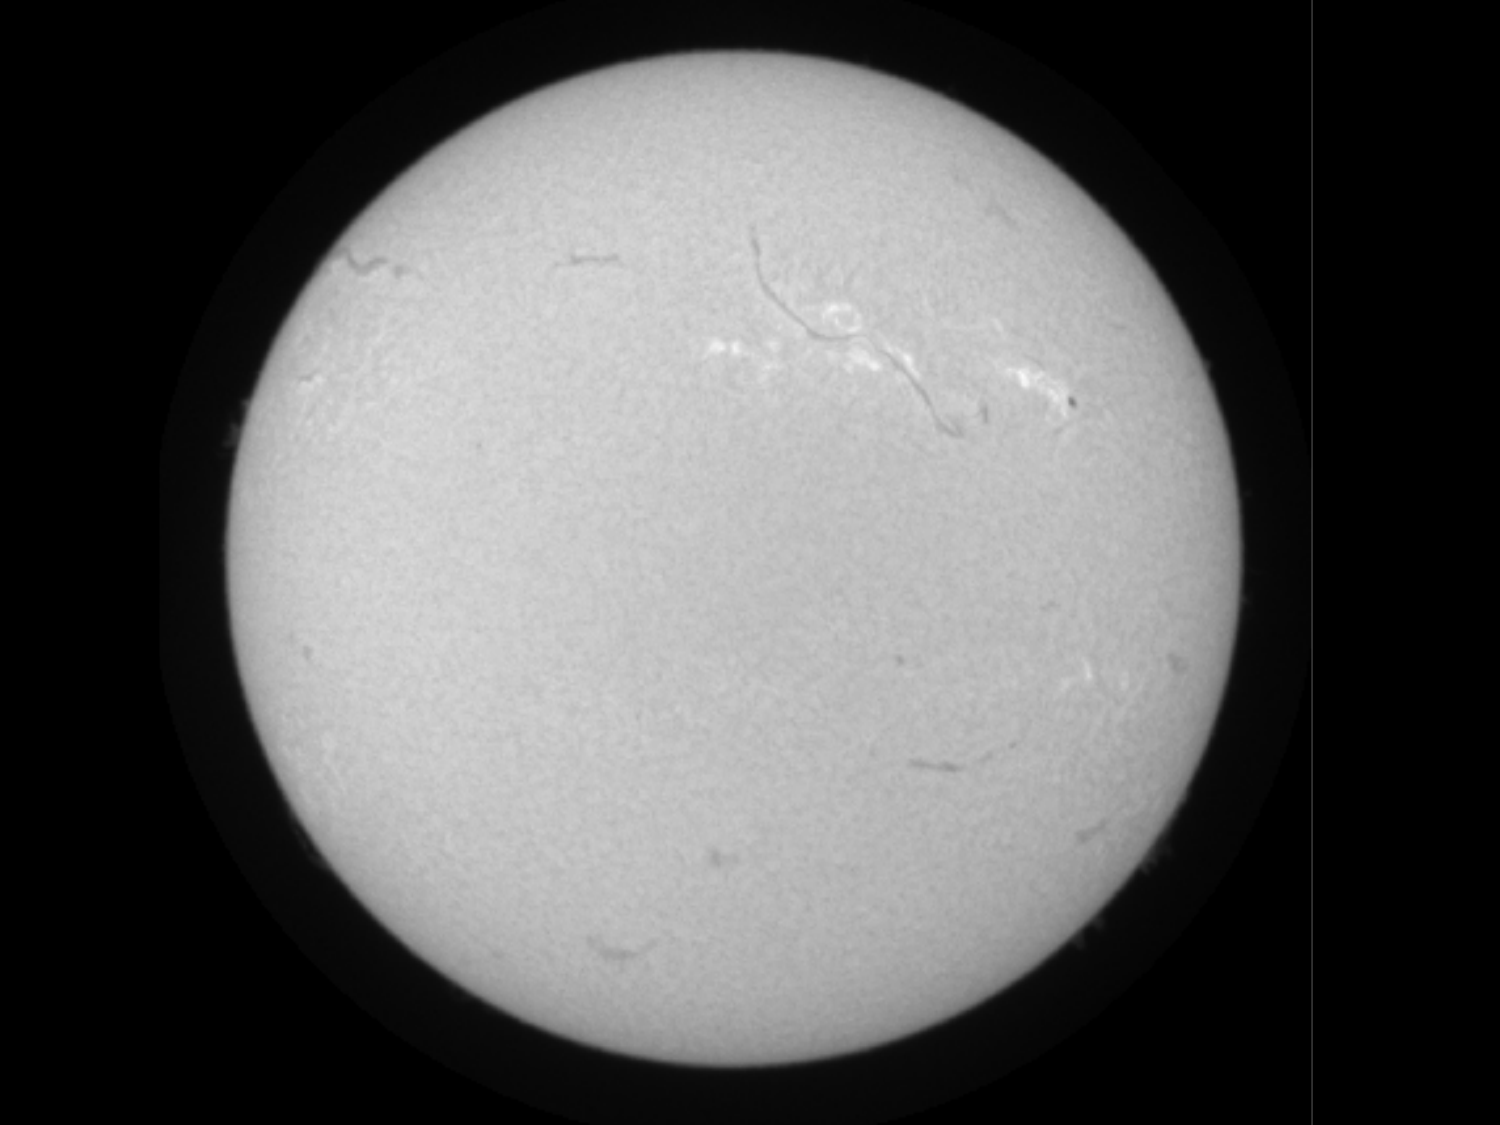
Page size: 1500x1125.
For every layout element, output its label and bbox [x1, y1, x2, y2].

picture [159, 0, 1313, 1125]
